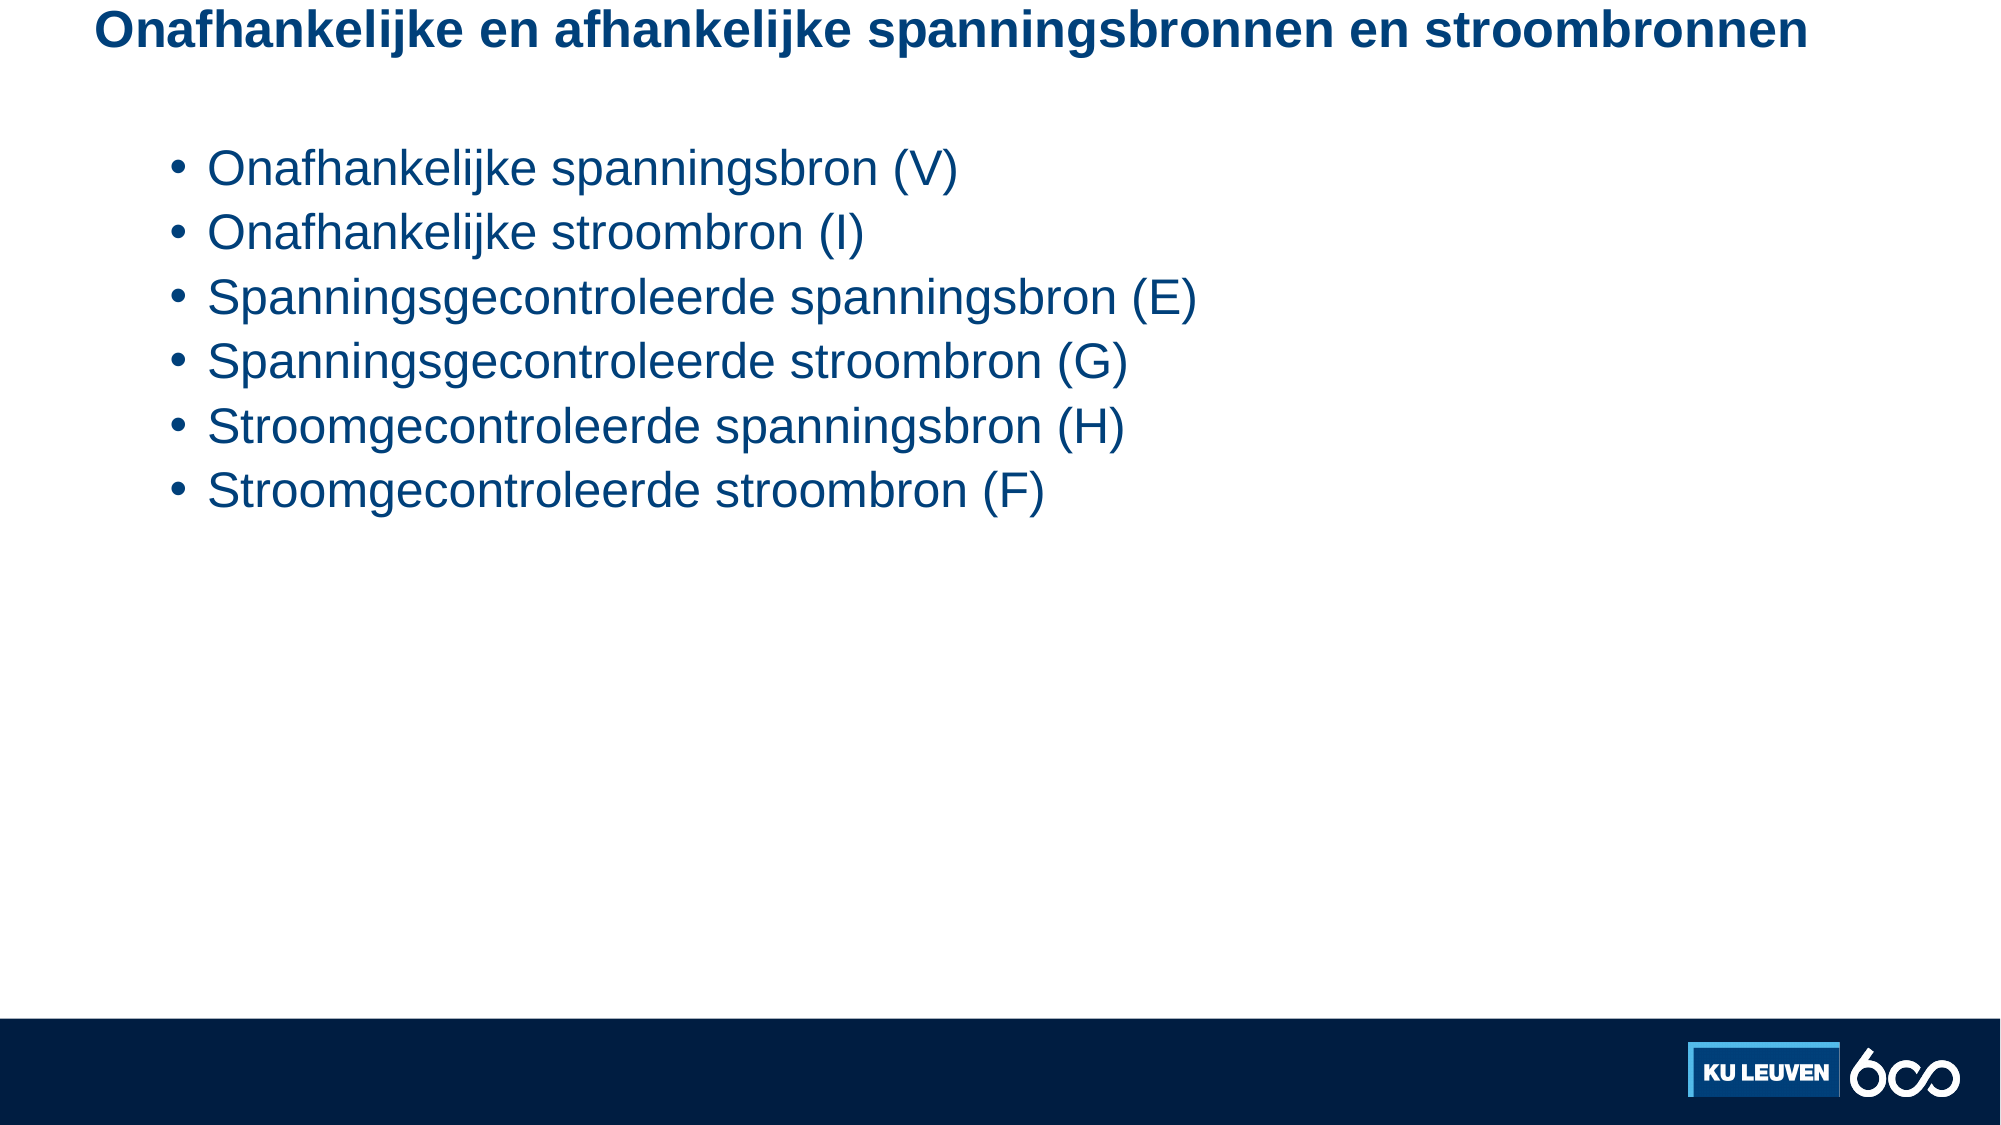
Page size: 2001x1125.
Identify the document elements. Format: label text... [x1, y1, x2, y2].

picture [1688, 1042, 1960, 1097]
list Onafhankelijke spanningsbron (V) Onafhankelijke stroombron (I) Spanningsgecontroleerde spanningsbron (E) Spanningsgecontroleerde stroombron (G) Stroomgecontroleerde spanningsbron (H) Stroomgecontroleerde stroombron (F) [94, 142, 1900, 781]
title Onafhankelijke en afhankelijke spanningsbronnen en stroombronnen [94, 2, 1906, 110]
